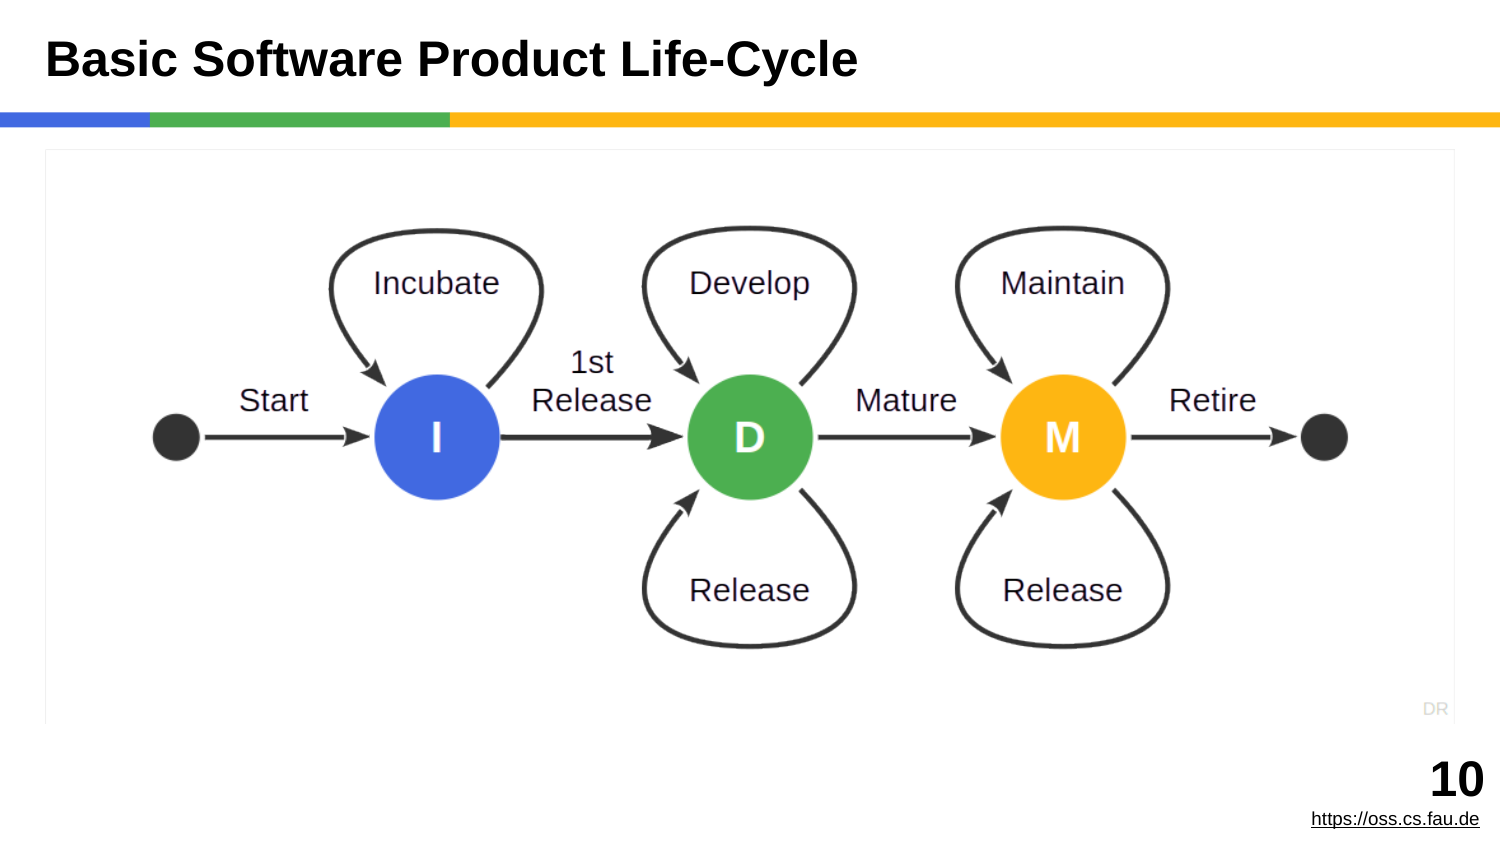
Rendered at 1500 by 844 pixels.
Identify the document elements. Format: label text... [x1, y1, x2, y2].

slide_number ‹#› https://oss.cs.fau.de [1200, 724, 1500, 844]
title Basic Software Product Life-Cycle [0, 0, 1500, 113]
picture [44, 149, 1456, 724]
